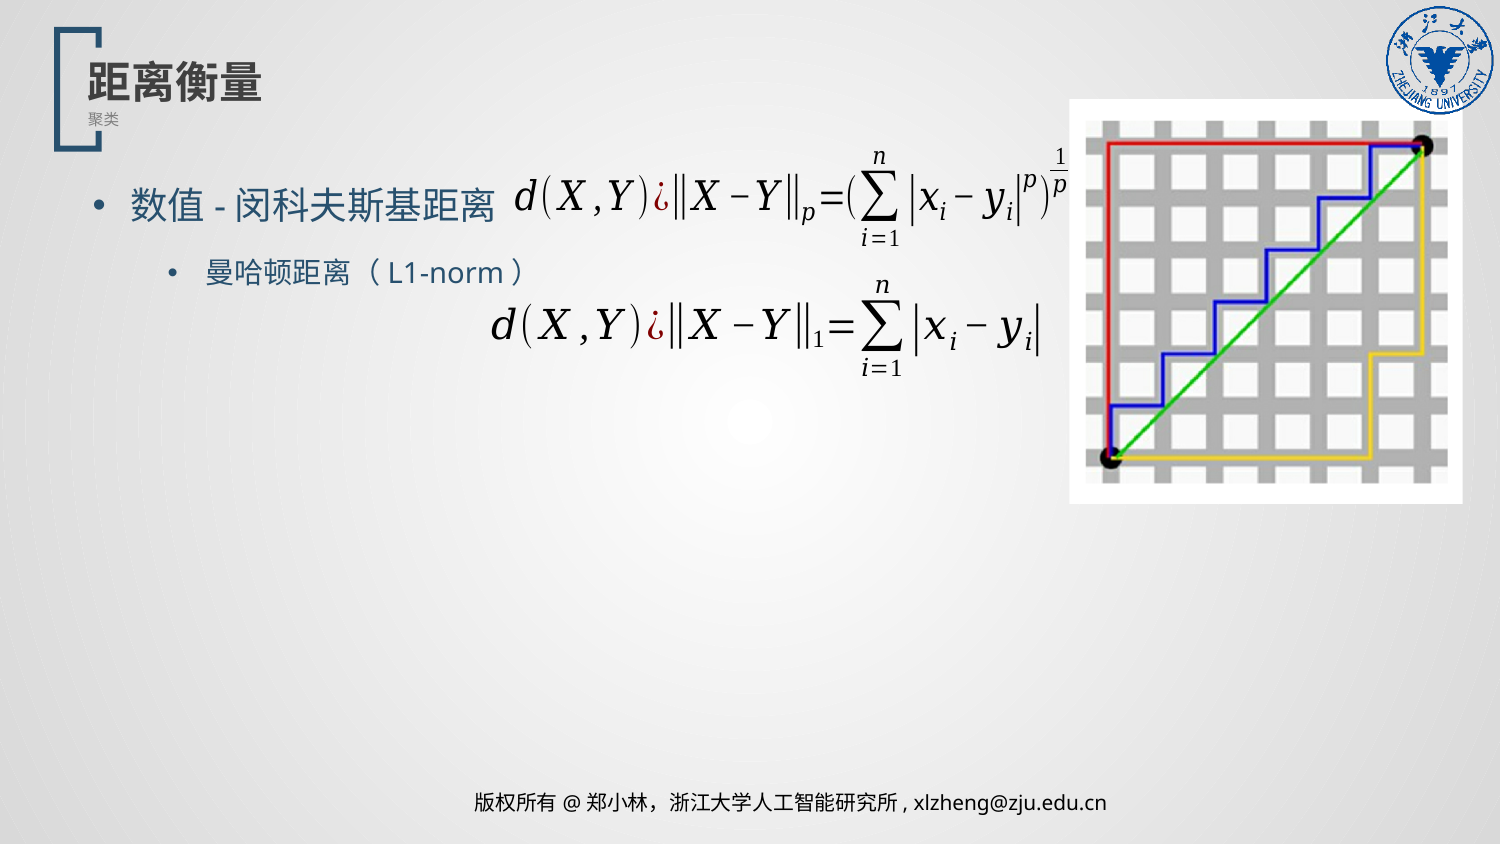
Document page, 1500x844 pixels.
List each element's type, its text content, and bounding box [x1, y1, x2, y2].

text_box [54, 26, 647, 152]
text_box 版权所有@郑小林，浙江大学人工智能研究所, xlzheng@zju.edu.cn [459, 782, 1234, 828]
picture [1069, 0, 1500, 504]
